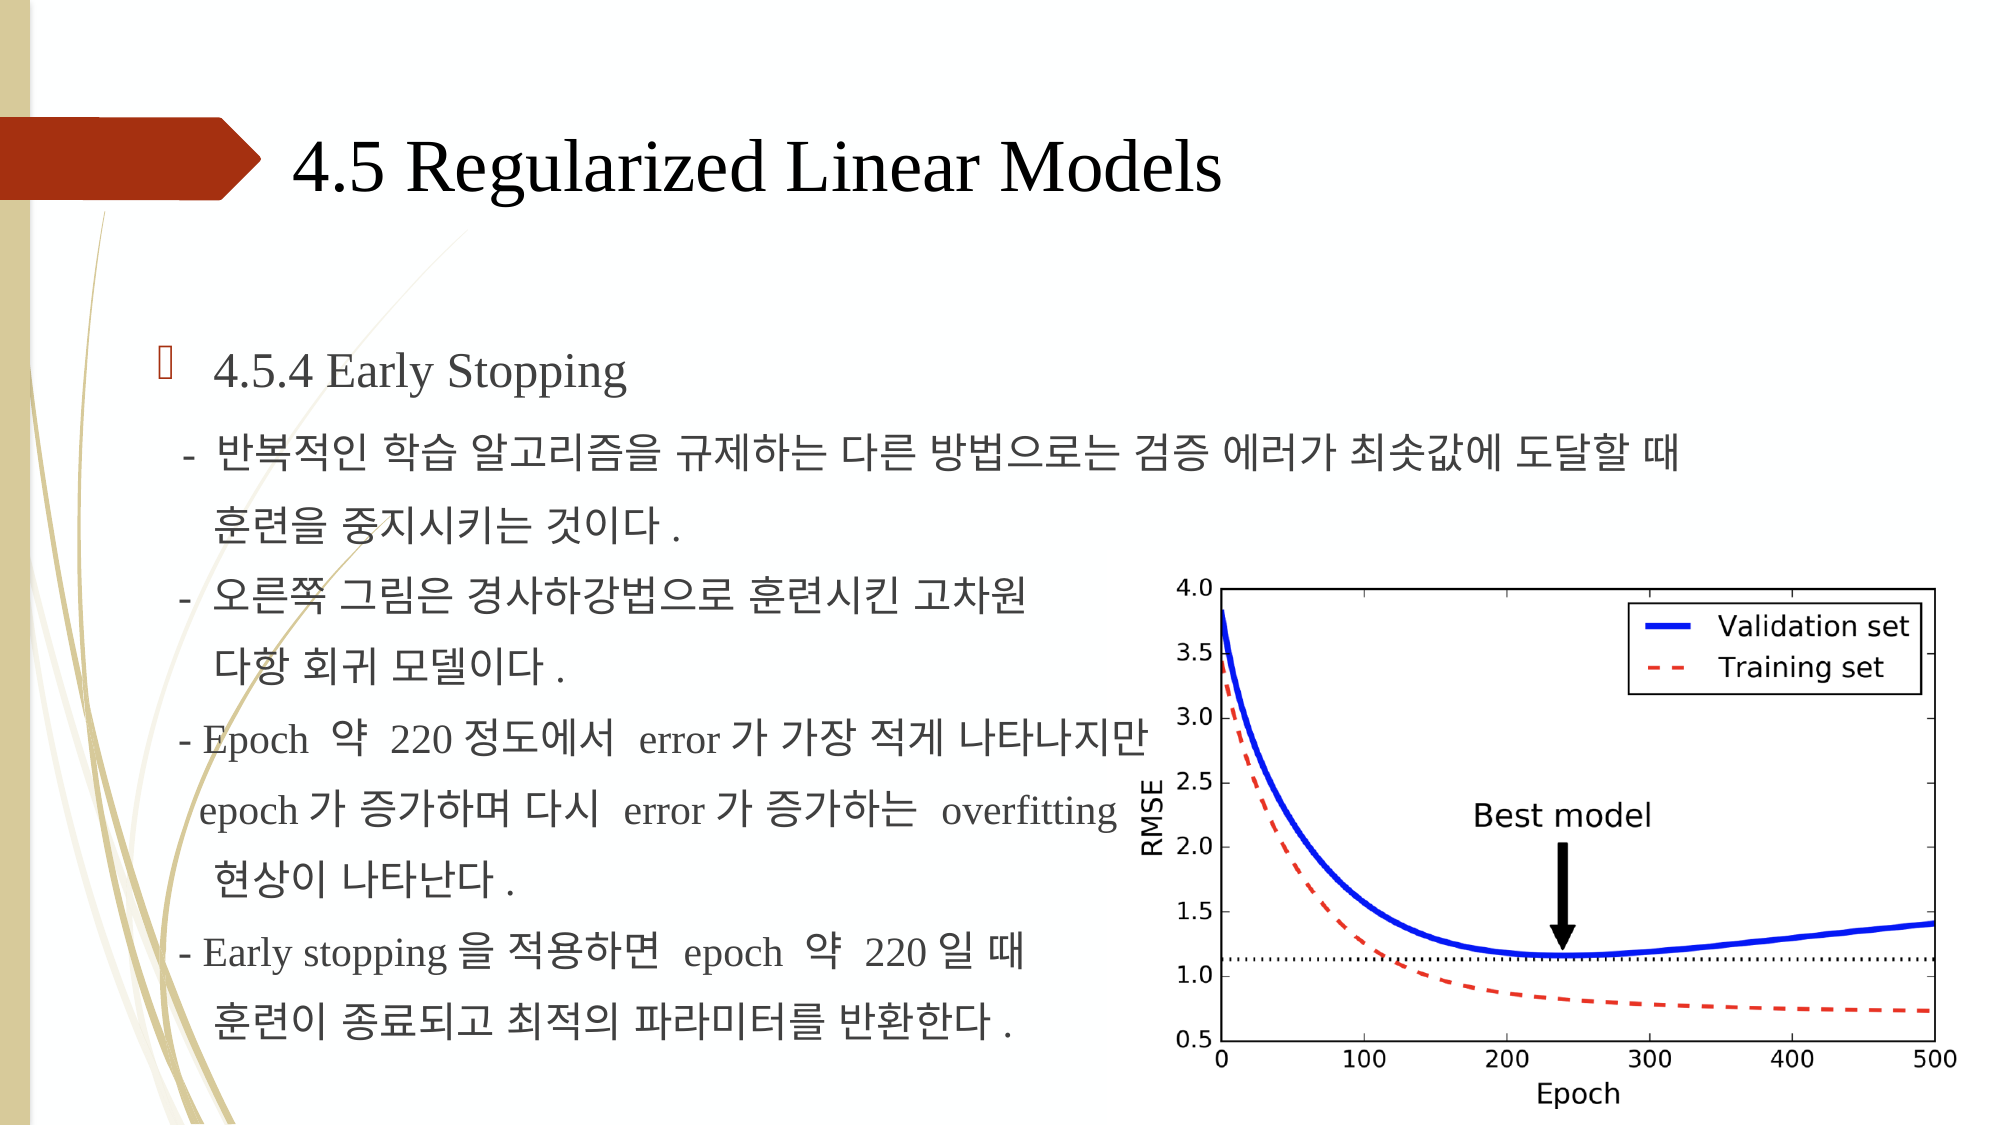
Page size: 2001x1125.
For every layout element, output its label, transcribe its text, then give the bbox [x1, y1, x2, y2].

text_box 4.5 Regularized Linear Models [277, 108, 1867, 214]
picture [1106, 550, 2000, 1125]
list 4.5.4 Early Stopping - 반복적인 학습 알고리즘을 규제하는 다른 방법으로는 검증 에러가 최솟값에 도달할 때 훈련을 중지시키는 것이다. - 오른쪽 그림은 경사하강법으로 훈련시킨 고차원 다항 회귀 모델이다. - Epoch 약 220정도에서 error가 가장 적게 나타나지만 epoch가 증가하며 다시 error가 증가하는 overfitting 현상이 나타난다. - Early stopping을 적용하면 epoch 약 220일 때 훈련이 종료되고 최적의 파라미터를 반환한다. [142, 329, 1965, 1125]
